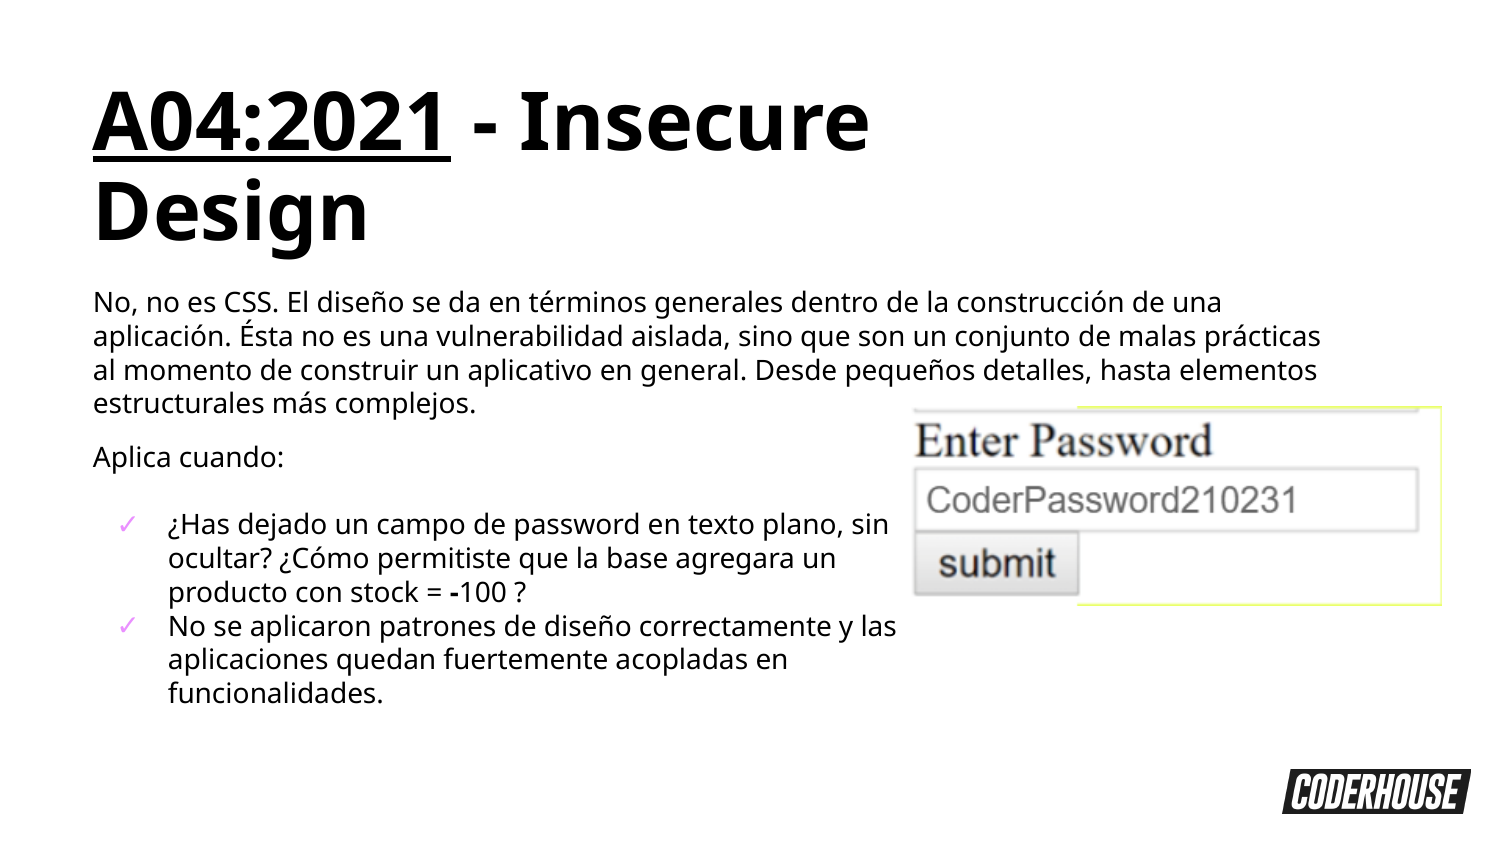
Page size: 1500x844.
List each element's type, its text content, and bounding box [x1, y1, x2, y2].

picture [909, 406, 1442, 606]
text_box A04:2021 - Insecure Design [78, 55, 1092, 269]
text_box No, no es CSS. El diseño se da en términos generales dentro de la construcción de una aplicación. Ésta no es una vulnerabilidad aislada, sino que son un conjunto de malas prácticas al momento de construir un aplicativo en general. Desde pequeños detalles, hasta elementos estructurales más complejos. [78, 269, 1364, 435]
picture [1281, 769, 1471, 814]
text_box Aplica cuando: ¿Has dejado un campo de password en texto plano, sin ocultar? ¿Cómo permitiste que la base agregara un producto con stock = -100 ? No se aplicaron patrones de diseño correctamente y las aplicaciones quedan fuertemente acopladas en funcionalidades. [77, 424, 945, 725]
